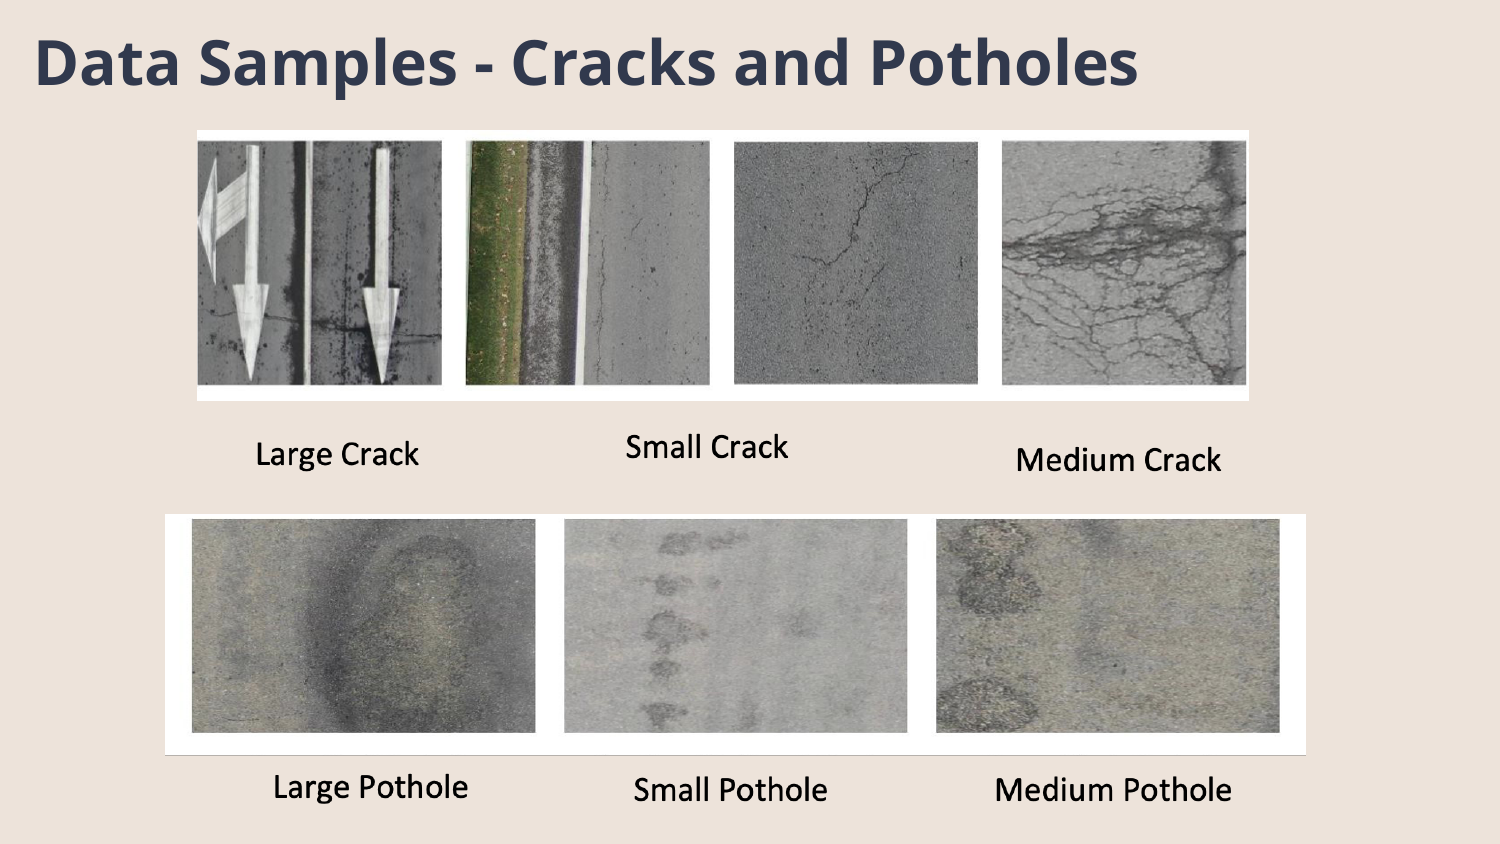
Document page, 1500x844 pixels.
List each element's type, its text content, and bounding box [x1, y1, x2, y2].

picture [165, 128, 1306, 831]
text_box Data Samples - Cracks and Potholes [16, 16, 1434, 115]
